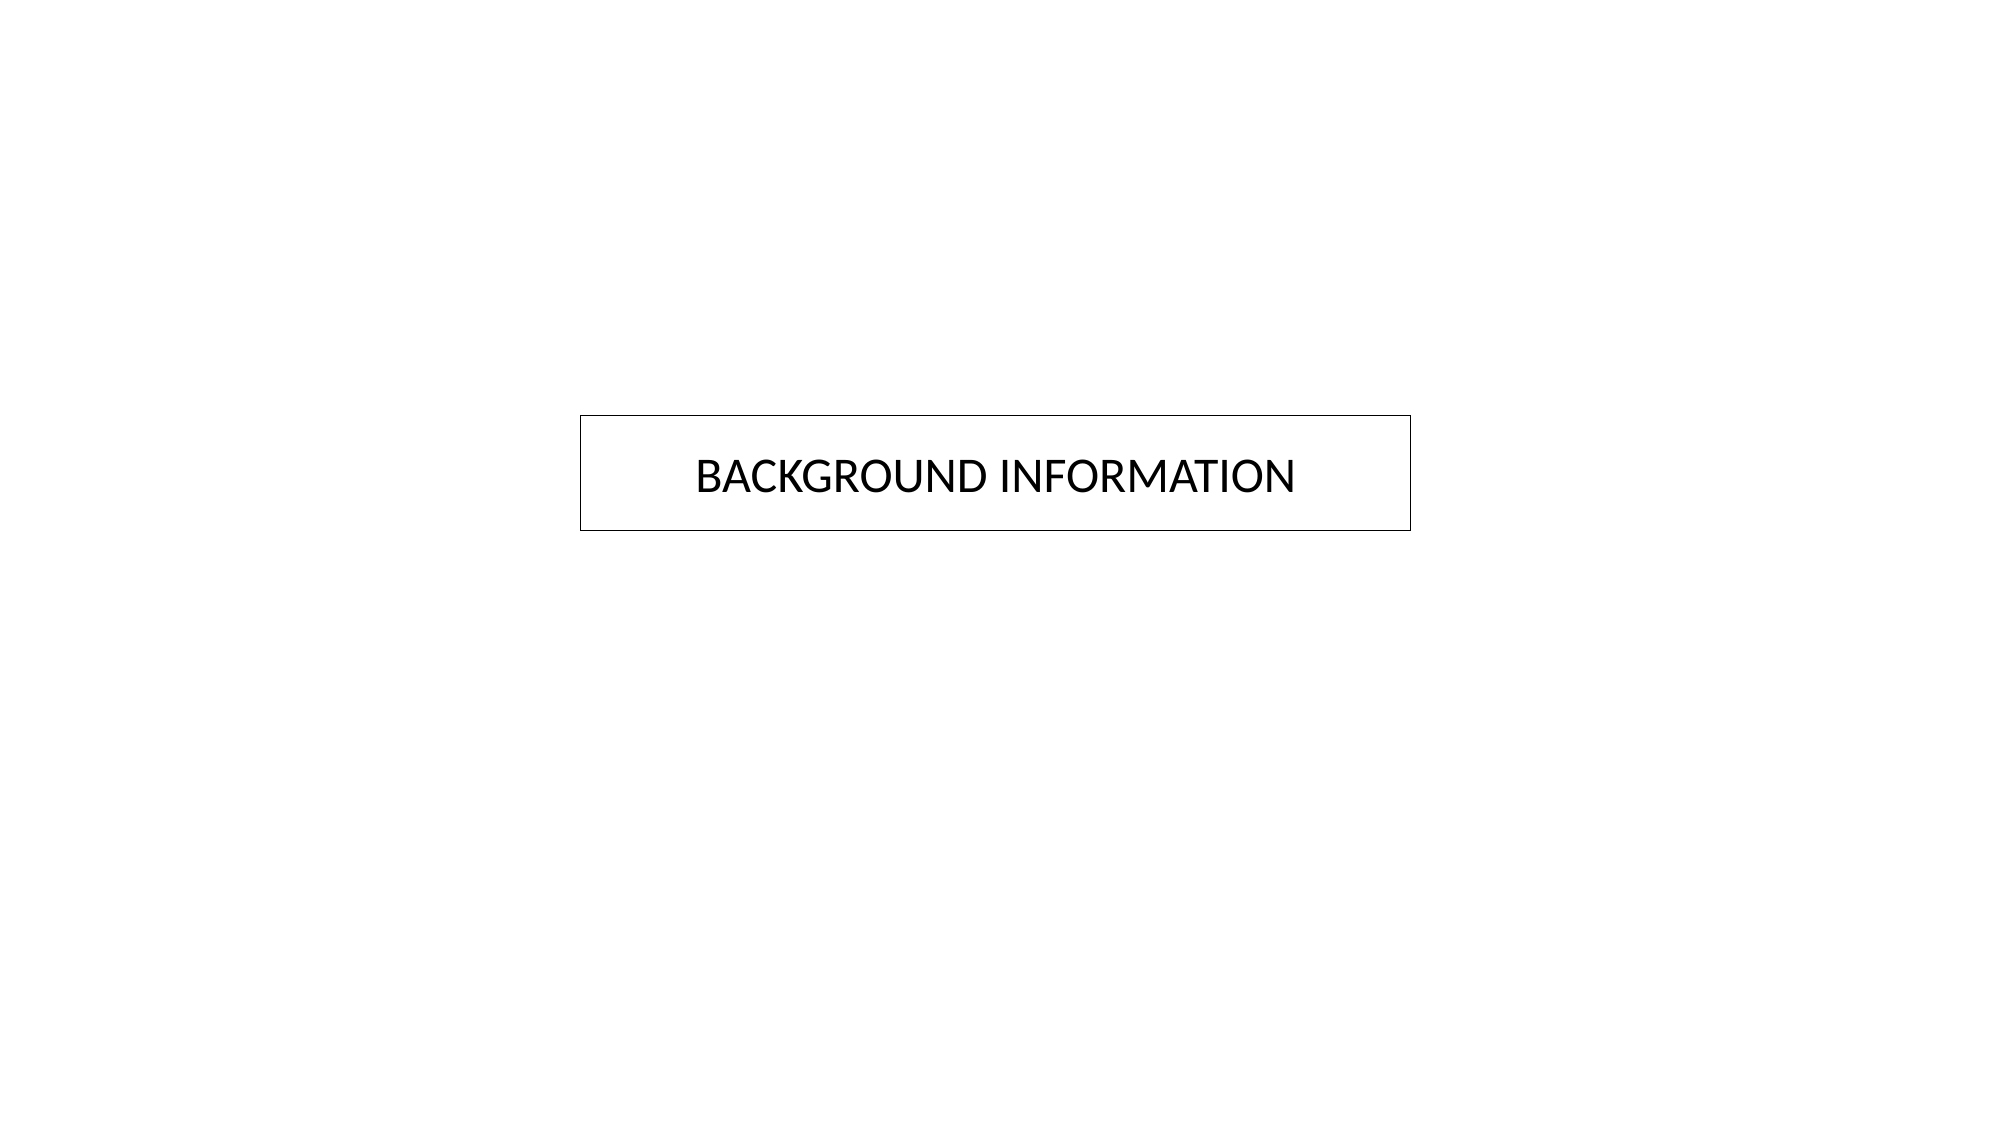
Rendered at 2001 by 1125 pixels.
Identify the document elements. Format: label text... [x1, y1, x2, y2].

text_box BACKGROUND INFORMATION [580, 415, 1411, 531]
